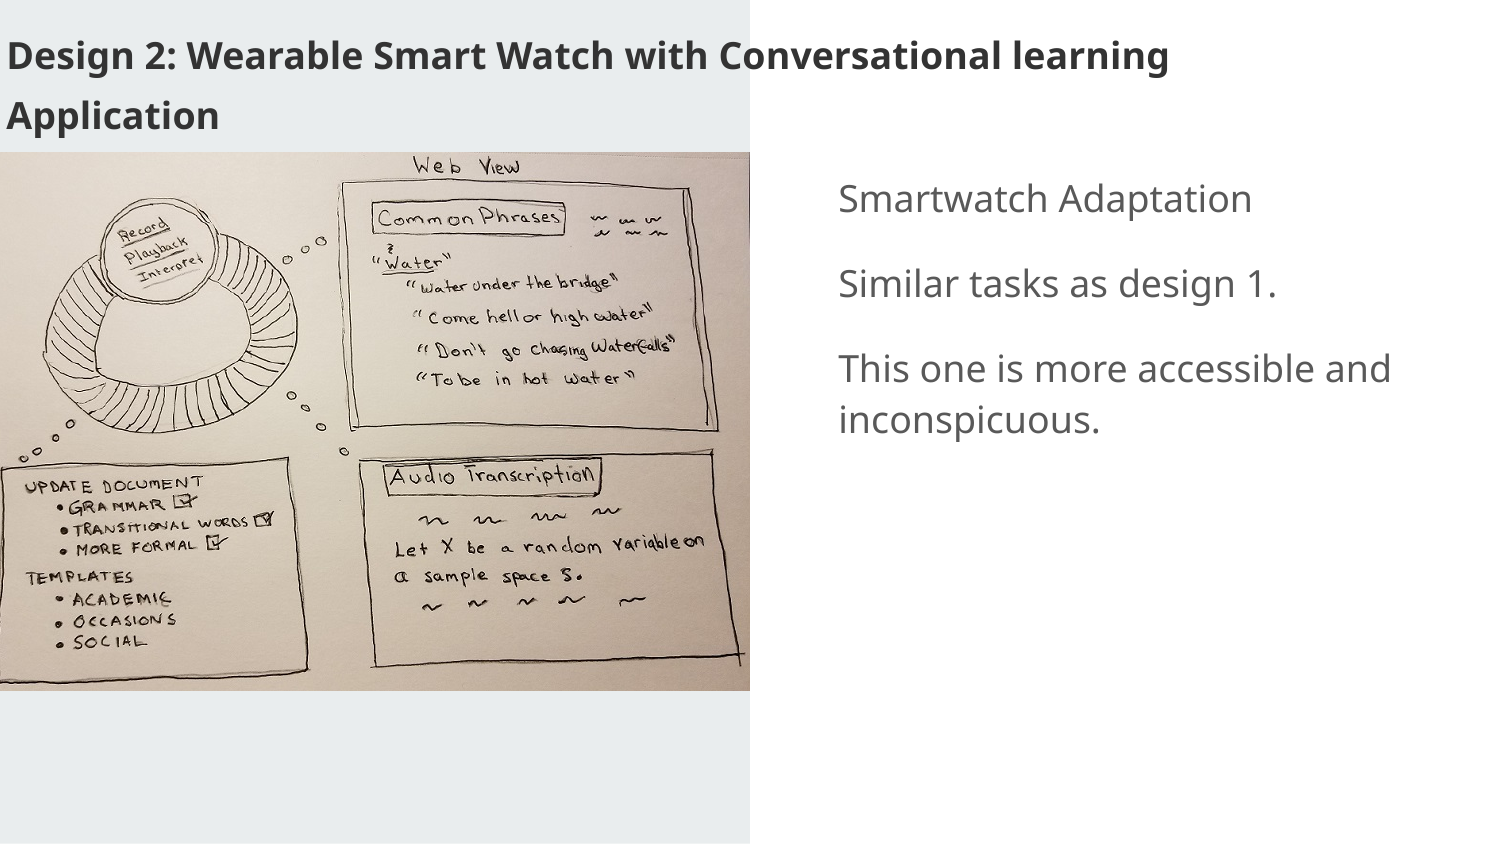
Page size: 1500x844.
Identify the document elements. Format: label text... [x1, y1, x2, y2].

subtitle Smartwatch Adaptation Similar tasks as design 1. This one is more accessible and inconspicuous. [823, 153, 1422, 570]
picture [0, 152, 750, 691]
text_box Design 2: Wearable Smart Watch with Conversational learning Application [0, 32, 1396, 121]
